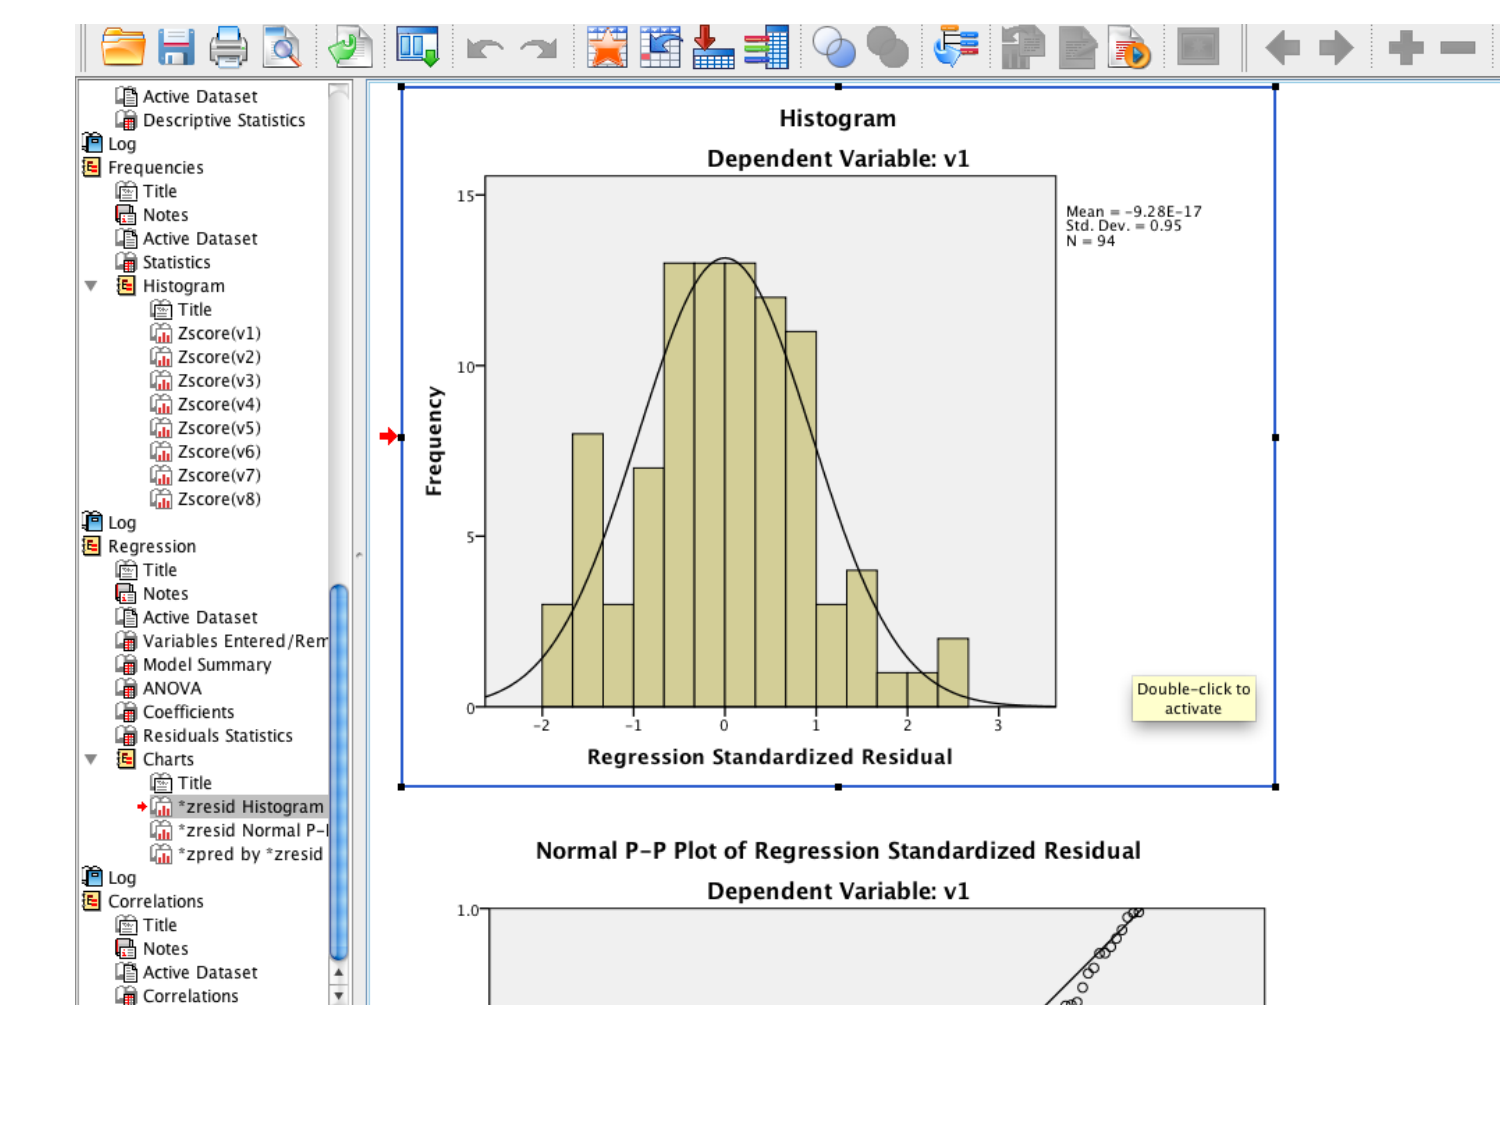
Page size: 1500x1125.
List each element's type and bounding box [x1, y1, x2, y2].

picture [74, 24, 1500, 1006]
